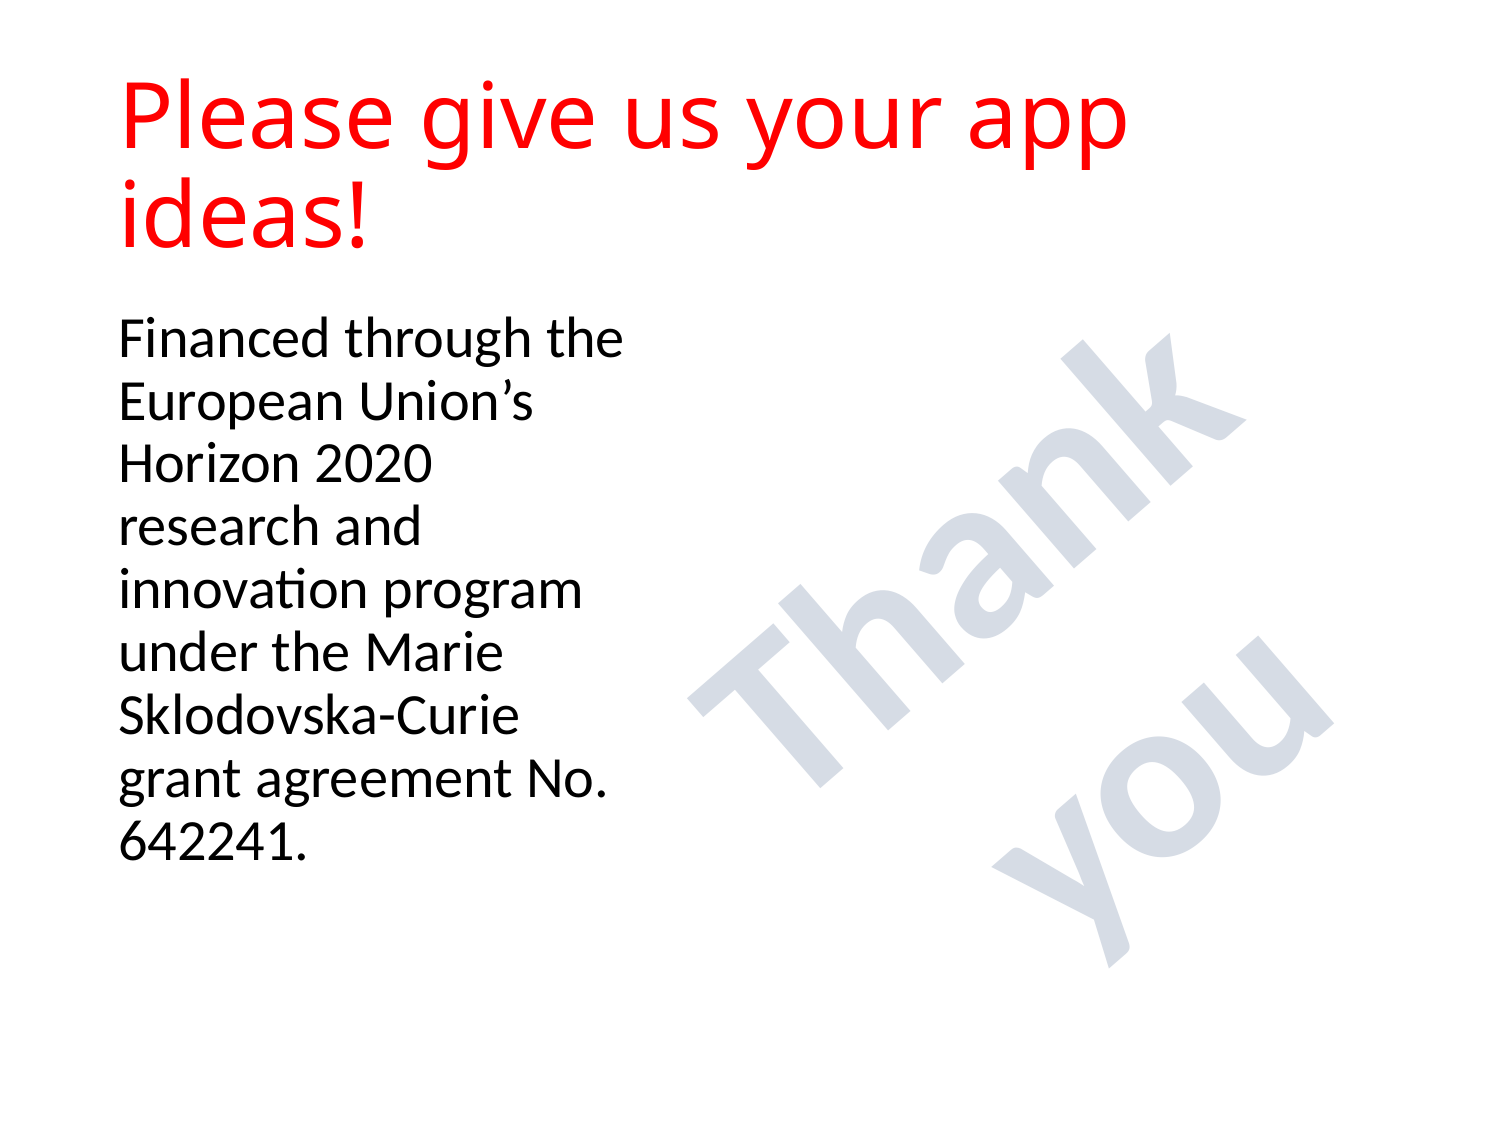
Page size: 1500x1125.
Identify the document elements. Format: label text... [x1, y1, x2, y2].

text_box Thank you [475, 101, 1500, 1125]
title Please give us your app ideas! [103, 59, 1397, 278]
list Financed through the European Union’s Horizon 2020 research and innovation program under the Marie Sklodovska-Curie grant agreement No. 642241. [103, 299, 645, 1014]
